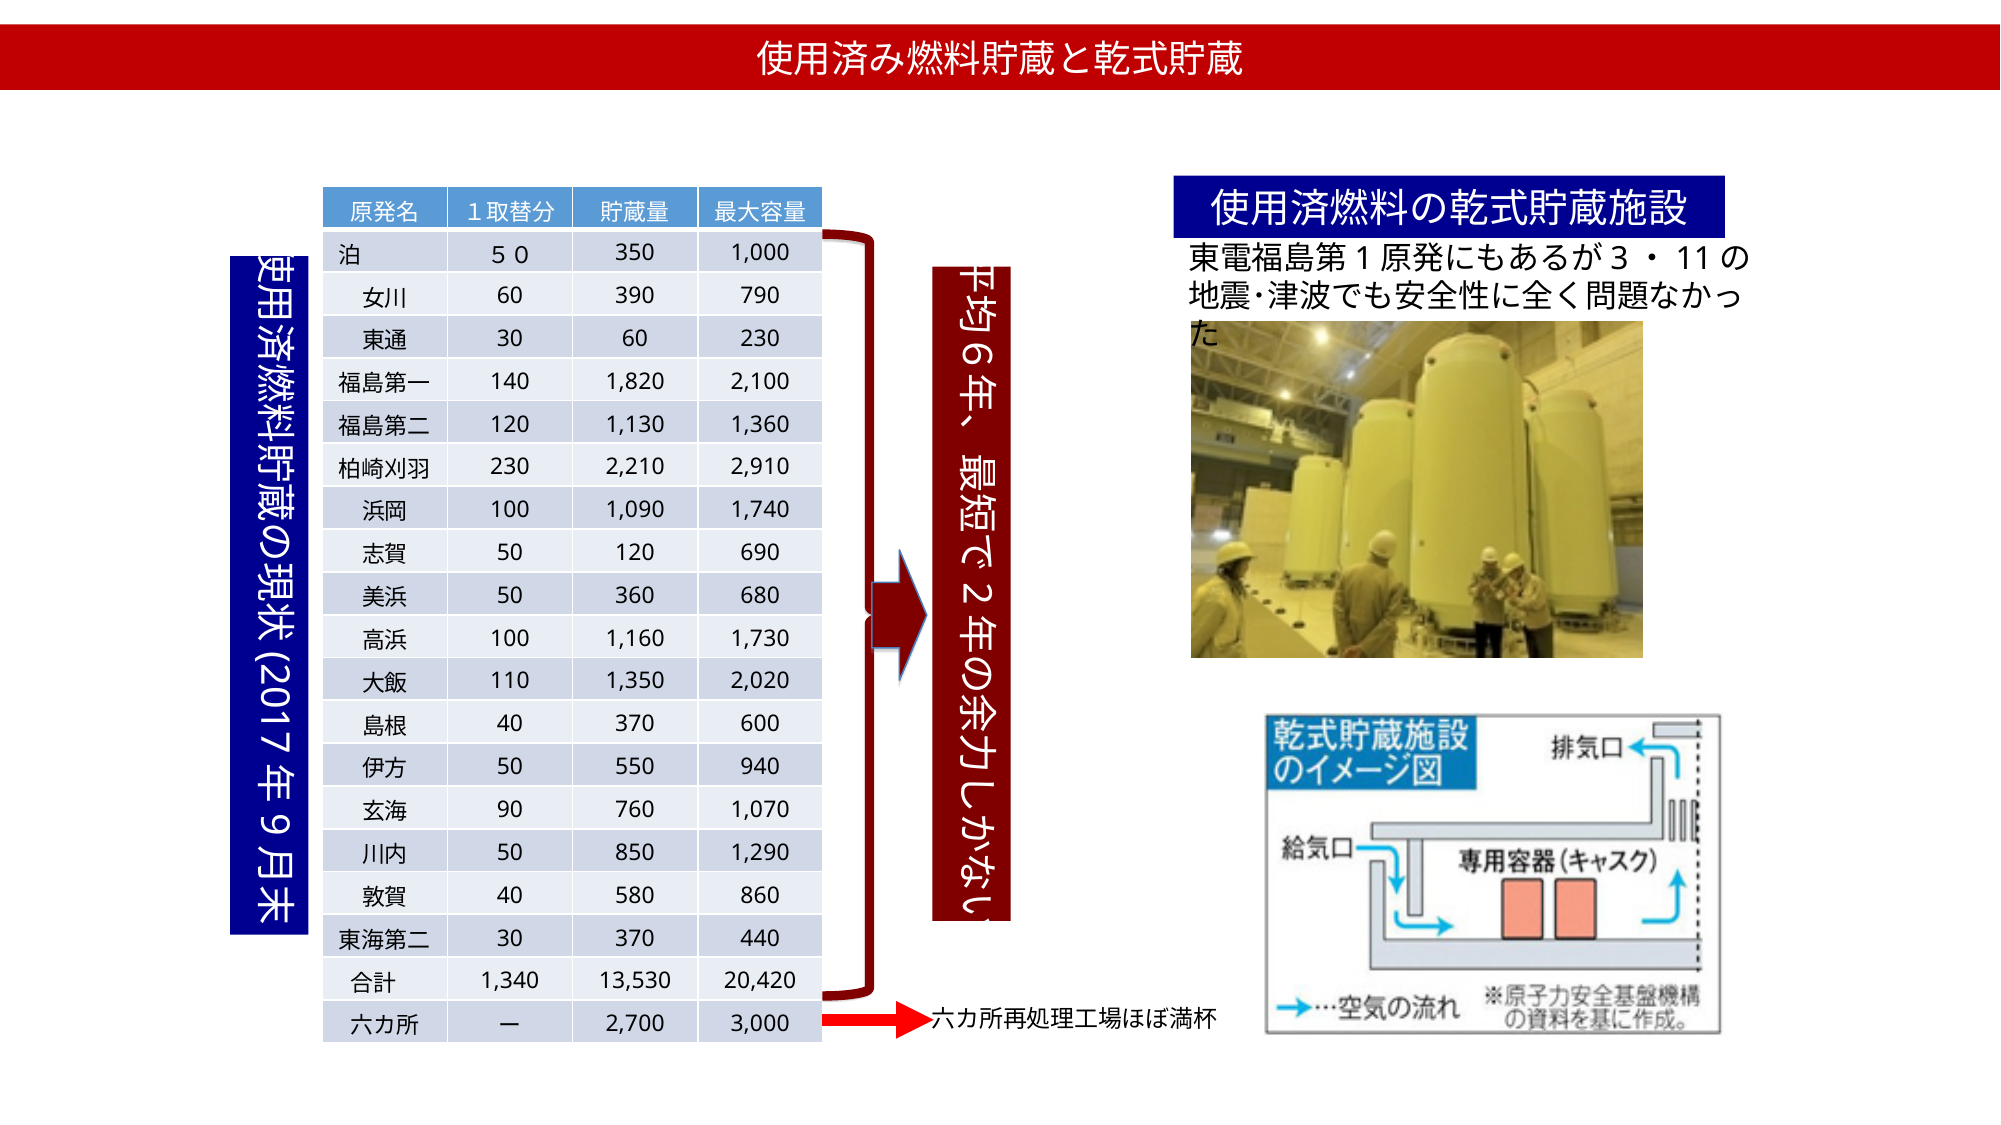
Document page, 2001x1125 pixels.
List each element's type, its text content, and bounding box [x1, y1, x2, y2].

table_cell 60 [573, 316, 697, 357]
picture [1191, 321, 1643, 658]
table_cell 100 [448, 616, 572, 657]
table_cell 1,730 [699, 616, 822, 657]
table_cell 50 [448, 573, 572, 614]
table_cell 浜岡 [323, 487, 447, 528]
table_cell 940 [699, 744, 822, 785]
table_cell 福島第二 [323, 401, 447, 442]
table_cell 690 [699, 530, 822, 571]
table_cell 1,090 [573, 487, 697, 528]
text_box 使用済燃料貯蔵の現状(2017年9月末) [230, 256, 309, 935]
table_cell 1,740 [699, 487, 822, 528]
table_cell 1,160 [573, 616, 697, 657]
table_cell 1,290 [699, 830, 822, 871]
table_cell 440 [699, 915, 822, 956]
text_box 使用済燃料の乾式貯蔵施設 [1173, 175, 1725, 230]
table_cell 13,530 [573, 958, 697, 999]
table_cell 福島第一 [323, 359, 447, 400]
table_cell 玄海 [323, 787, 447, 828]
text_box 平均６年、最短で2年の余力しかない [932, 266, 1011, 921]
table_cell 40 [448, 701, 572, 742]
table_cell 2,210 [573, 444, 697, 485]
table_cell 680 [699, 573, 822, 614]
table_cell 1,360 [699, 401, 822, 442]
table_cell 1,130 [573, 401, 697, 442]
table_cell 360 [573, 573, 697, 614]
text_box [871, 549, 927, 681]
table_cell 110 [448, 658, 572, 699]
table_cell 美浜 [323, 573, 447, 614]
text_box 六カ所再処理工場ほぼ満杯 [917, 995, 1237, 1040]
table_cell 50 [448, 830, 572, 871]
picture [1263, 712, 1725, 1037]
table_cell 大飯 [323, 658, 447, 699]
table_cell 390 [573, 273, 697, 314]
table_header 貯蔵量 [573, 187, 697, 227]
table_header 最大容量 [699, 187, 822, 227]
table_cell 350 [573, 232, 697, 271]
table_cell 550 [573, 744, 697, 785]
table_cell 230 [699, 316, 822, 357]
table_cell 泊 [323, 232, 447, 271]
table_cell 120 [573, 530, 697, 571]
table_cell 柏崎刈羽 [323, 444, 447, 485]
table_cell 川内 [323, 830, 447, 871]
table_cell 370 [573, 701, 697, 742]
table_cell 120 [448, 401, 572, 442]
table_cell 100 [448, 487, 572, 528]
table_cell 50 [448, 744, 572, 785]
table_cell 1,350 [573, 658, 697, 699]
table_cell 1,000 [699, 232, 822, 271]
table_cell 敦賀 [323, 872, 447, 913]
table_cell 2,020 [699, 658, 822, 699]
table_cell 90 [448, 787, 572, 828]
table_cell 760 [573, 787, 697, 828]
table_cell 40 [448, 872, 572, 913]
text_box 東電福島第1原発にもあるが3・11の地震･津波でも安全性に全く問題なかった [1173, 230, 1775, 360]
table_cell 50 [448, 530, 572, 571]
table_cell 30 [448, 915, 572, 956]
table_cell 東海第二 [323, 915, 447, 956]
table_cell 六カ所 [323, 1001, 447, 1042]
table_cell 60 [448, 273, 572, 314]
table_cell 2,700 [573, 1001, 697, 1042]
table_cell 東通 [323, 316, 447, 357]
table_cell 女川 [323, 273, 447, 314]
table_header １取替分 [448, 187, 572, 227]
table_cell 志賀 [323, 530, 447, 571]
table_cell ー [448, 1001, 572, 1042]
table_cell 島根 [323, 701, 447, 742]
table_cell 合計 [323, 958, 447, 999]
table_cell 2,100 [699, 359, 822, 400]
table_cell 1,070 [699, 787, 822, 828]
table_cell 30 [448, 316, 572, 357]
table_cell 600 [699, 701, 822, 742]
table_cell 伊方 [323, 744, 447, 785]
table_header 原発名 [323, 187, 447, 227]
table_cell ５０ [448, 232, 572, 271]
table_cell 370 [573, 915, 697, 956]
table_cell 3,000 [699, 1001, 822, 1042]
table_cell 850 [573, 830, 697, 871]
table_cell 860 [699, 872, 822, 913]
table_cell 580 [573, 872, 697, 913]
table_cell 1,340 [448, 958, 572, 999]
table_cell 140 [448, 359, 572, 400]
table_cell 高浜 [323, 616, 447, 657]
text_box 使用済み燃料貯蔵と乾式貯蔵 [0, 24, 2000, 90]
table_cell 20,420 [699, 958, 822, 999]
text_box [822, 234, 871, 996]
table_cell 1,820 [573, 359, 697, 400]
table_cell 2,910 [699, 444, 822, 485]
table_cell 230 [448, 444, 572, 485]
table_cell 790 [699, 273, 822, 314]
